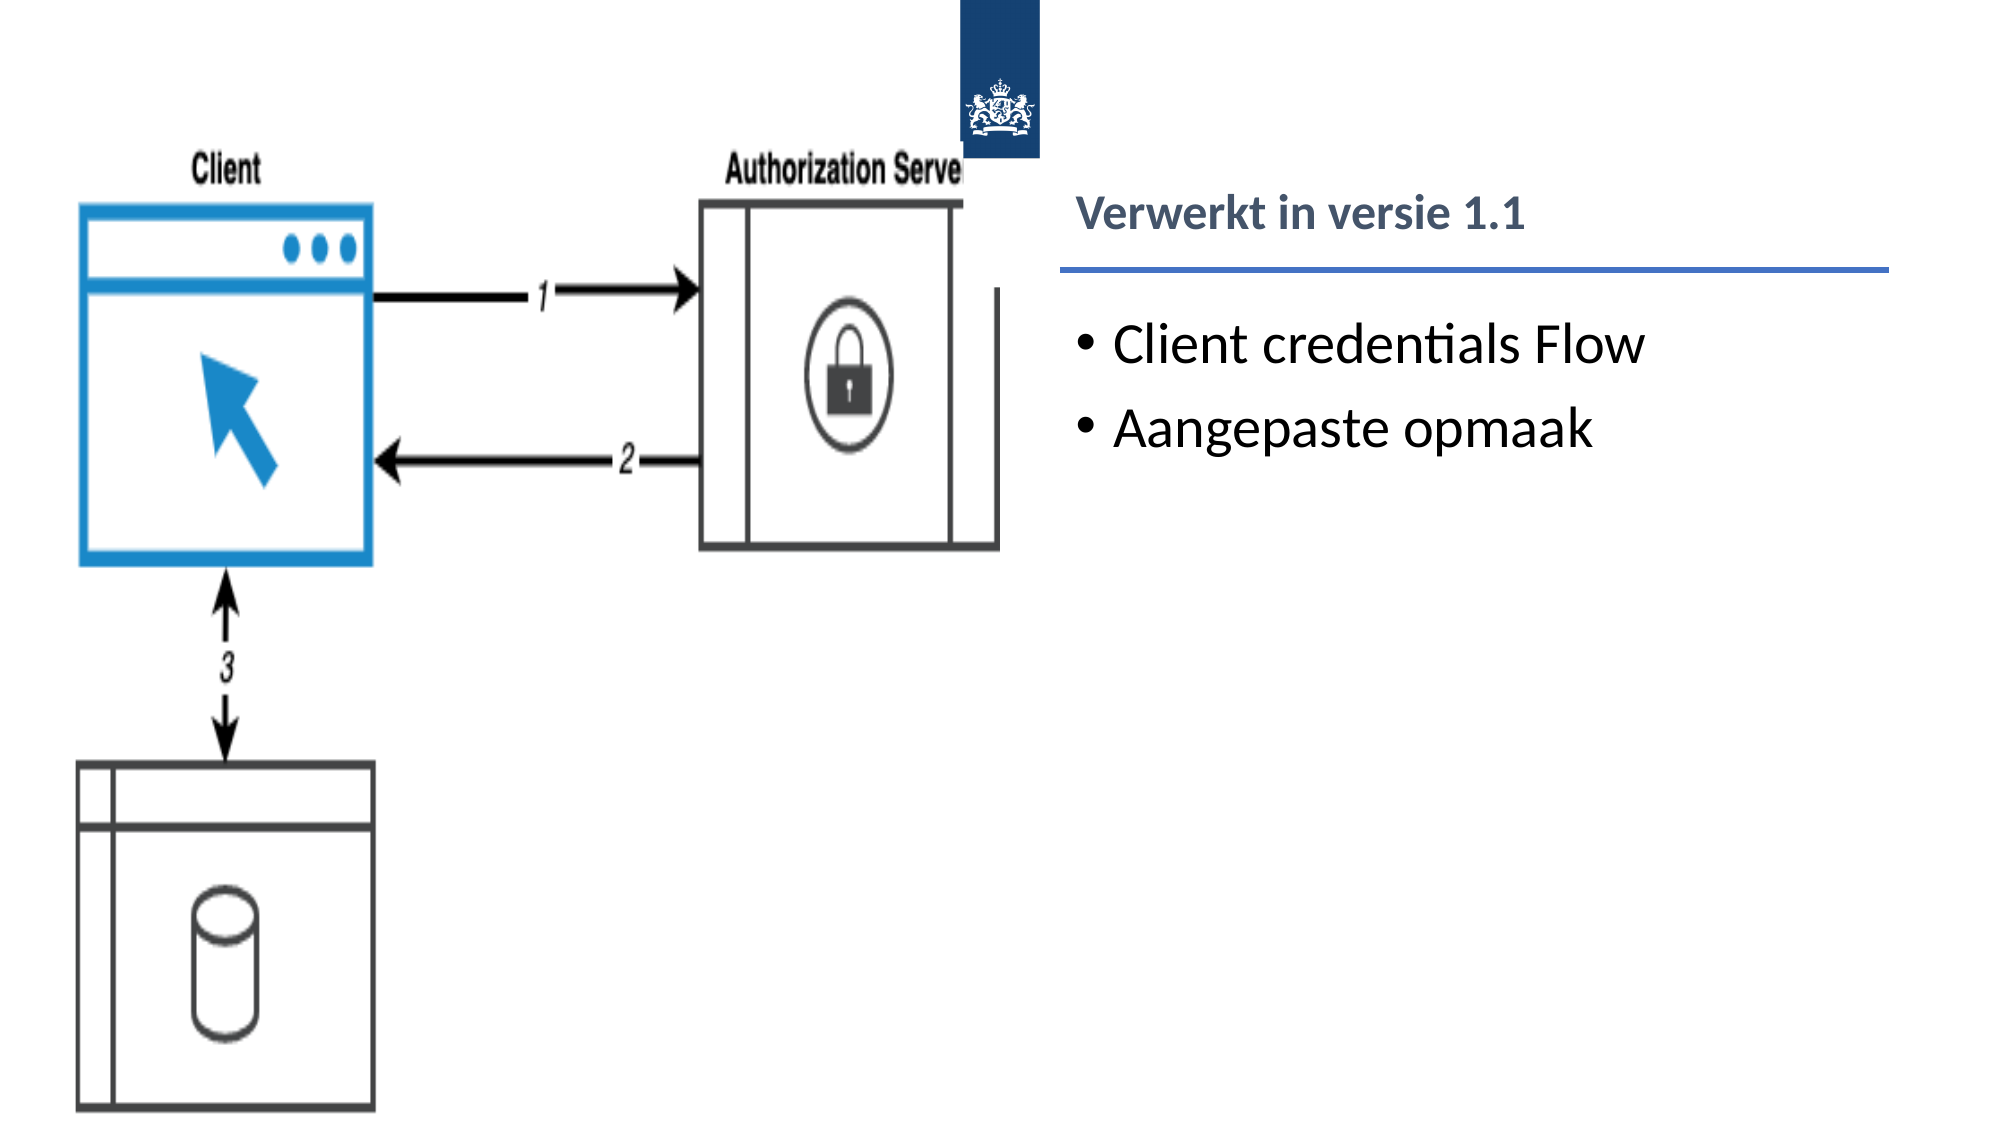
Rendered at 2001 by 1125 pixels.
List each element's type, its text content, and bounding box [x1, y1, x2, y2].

list Client credentials Flow Aangepaste opmaak [1060, 305, 1891, 1020]
picture [75, 0, 1040, 1125]
list Verwerkt in versie 1.1 [1060, 141, 1890, 248]
